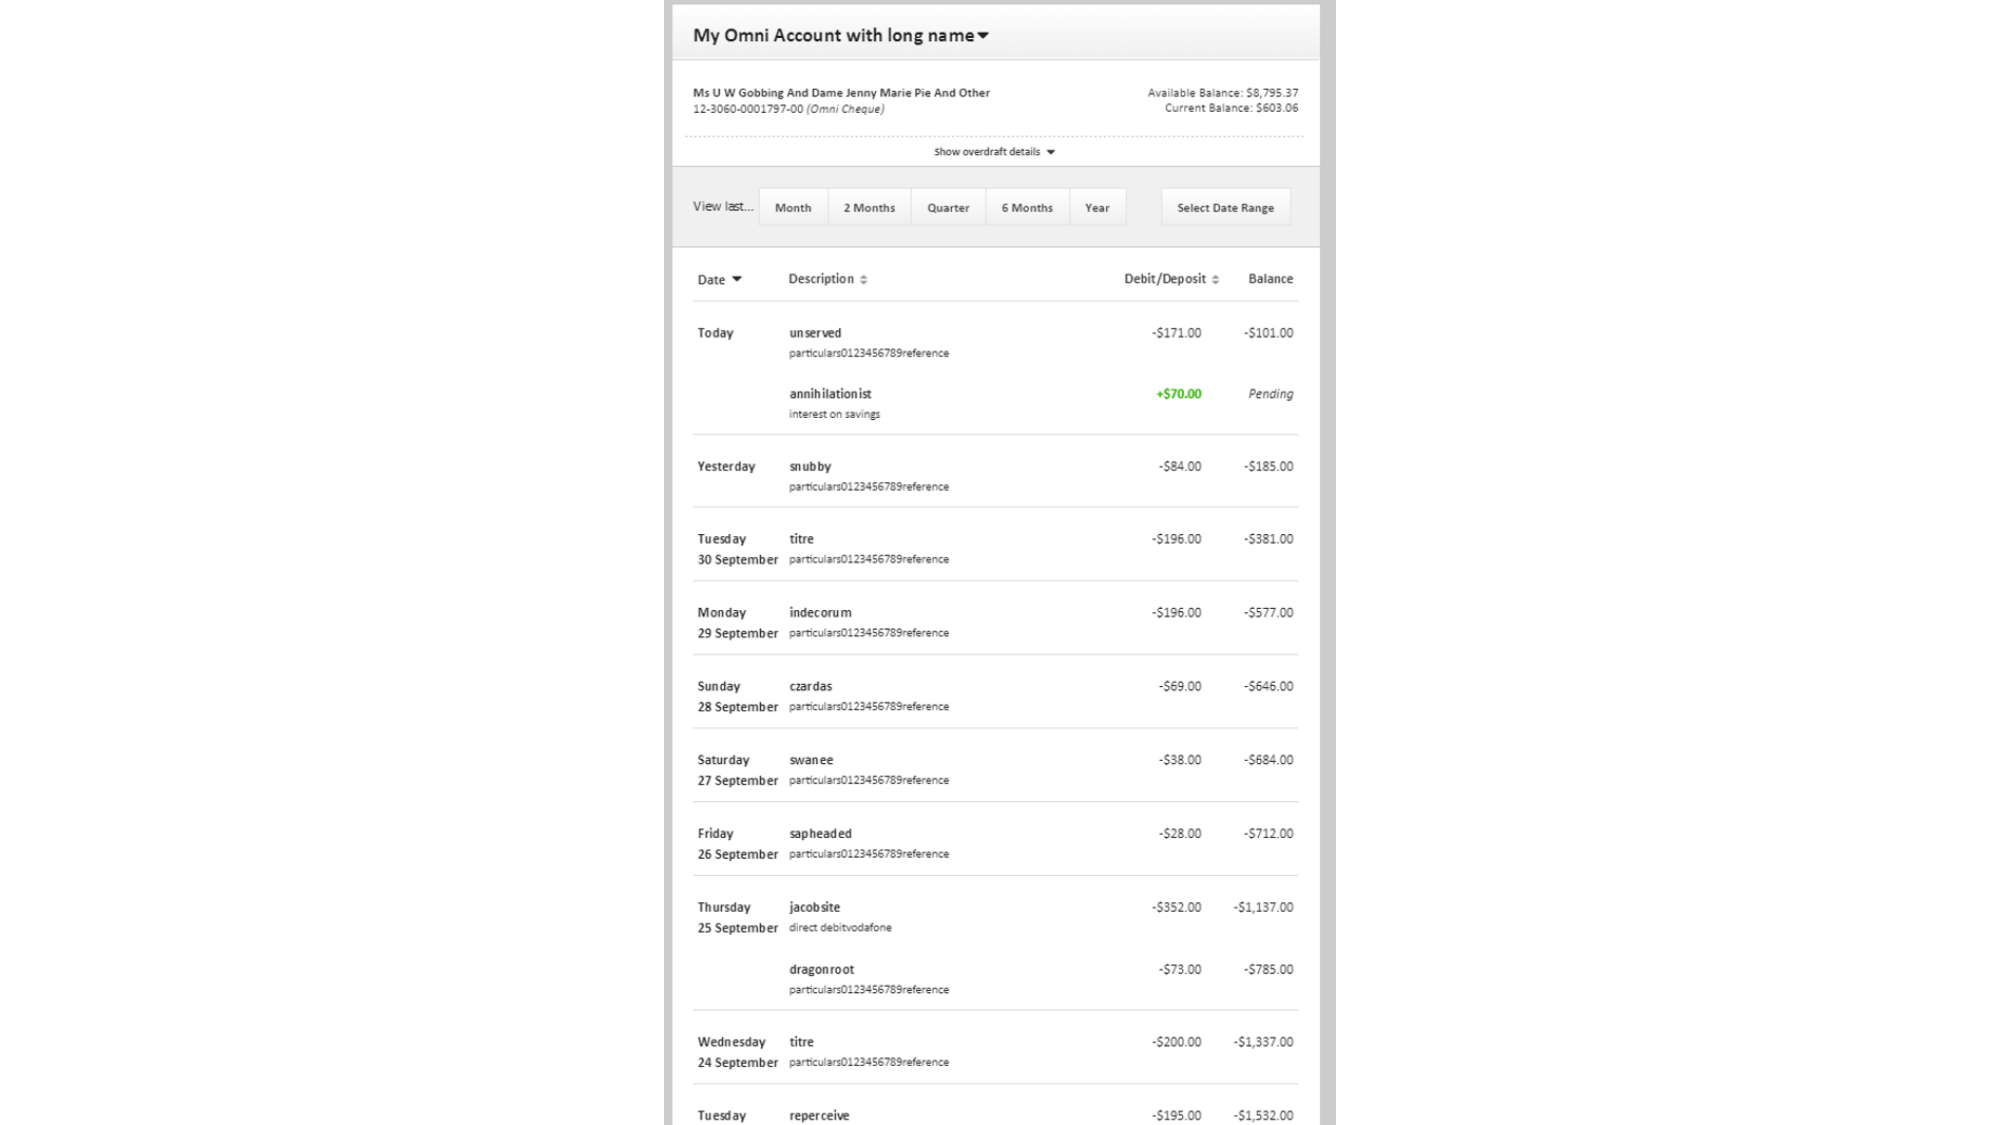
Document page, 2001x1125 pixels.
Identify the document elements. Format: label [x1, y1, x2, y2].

picture [664, 0, 1336, 1125]
